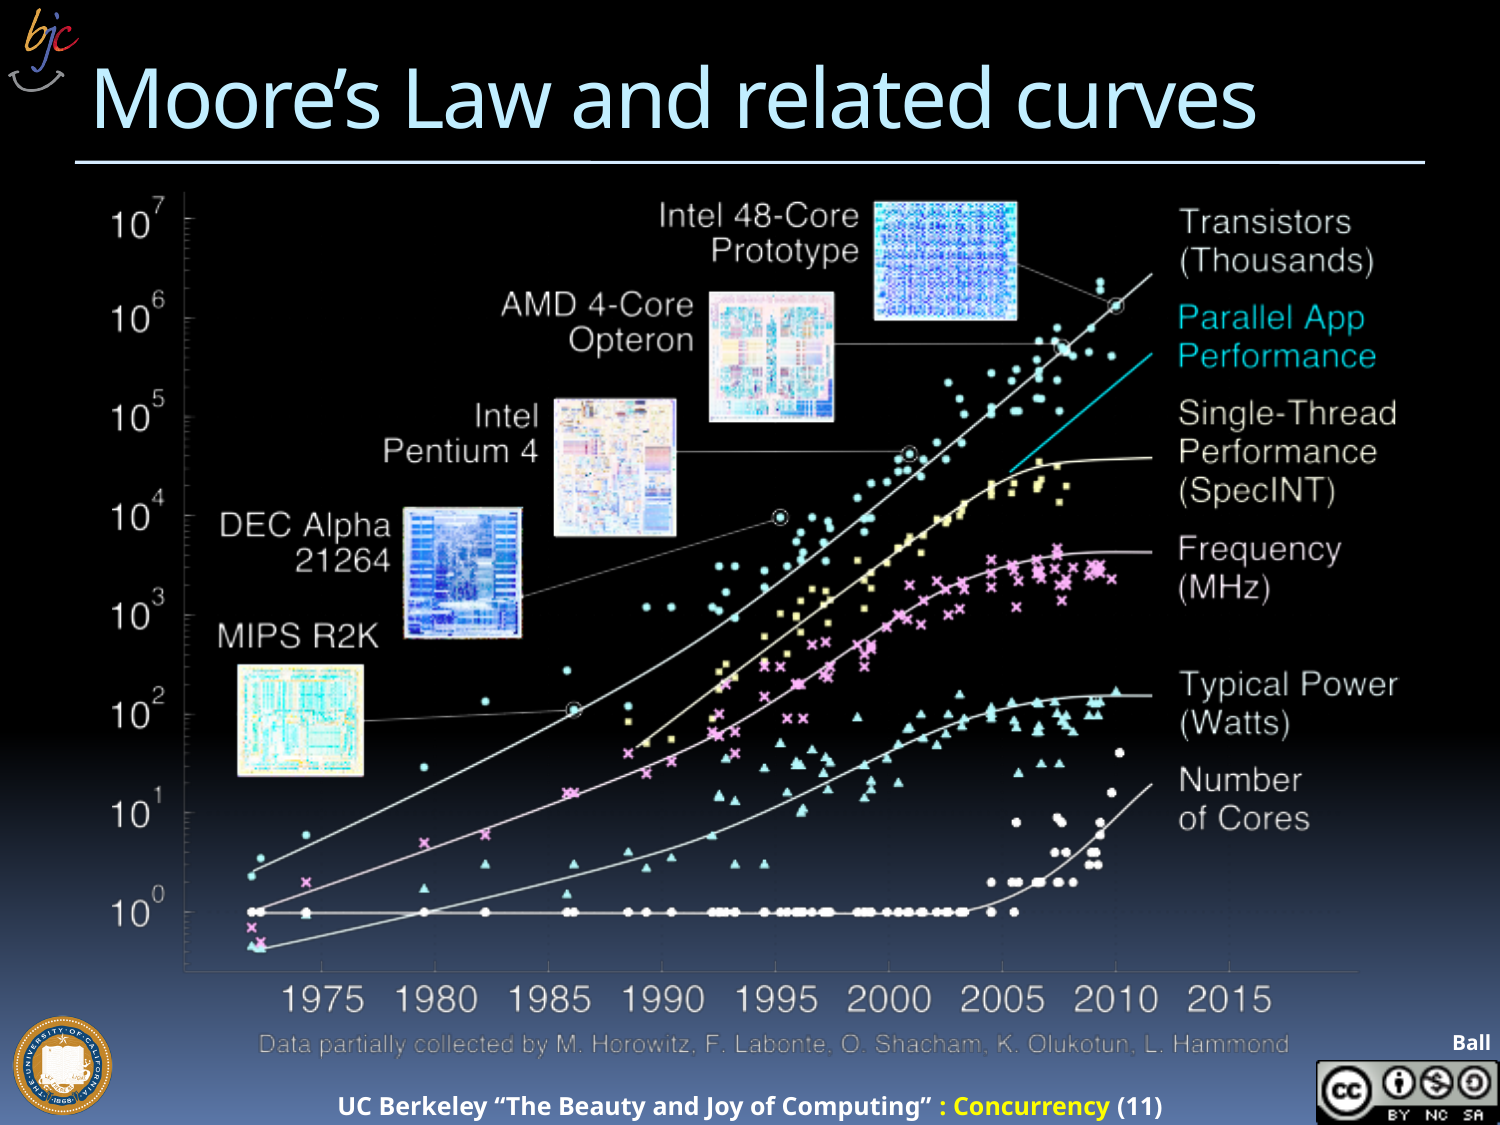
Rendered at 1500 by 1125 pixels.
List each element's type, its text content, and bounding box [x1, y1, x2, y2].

picture [12, 1015, 113, 1116]
title Moore’s Law and related curves [75, 37, 1425, 163]
picture [111, 190, 1401, 1059]
picture [8, 8, 79, 92]
picture [1316, 1060, 1500, 1125]
